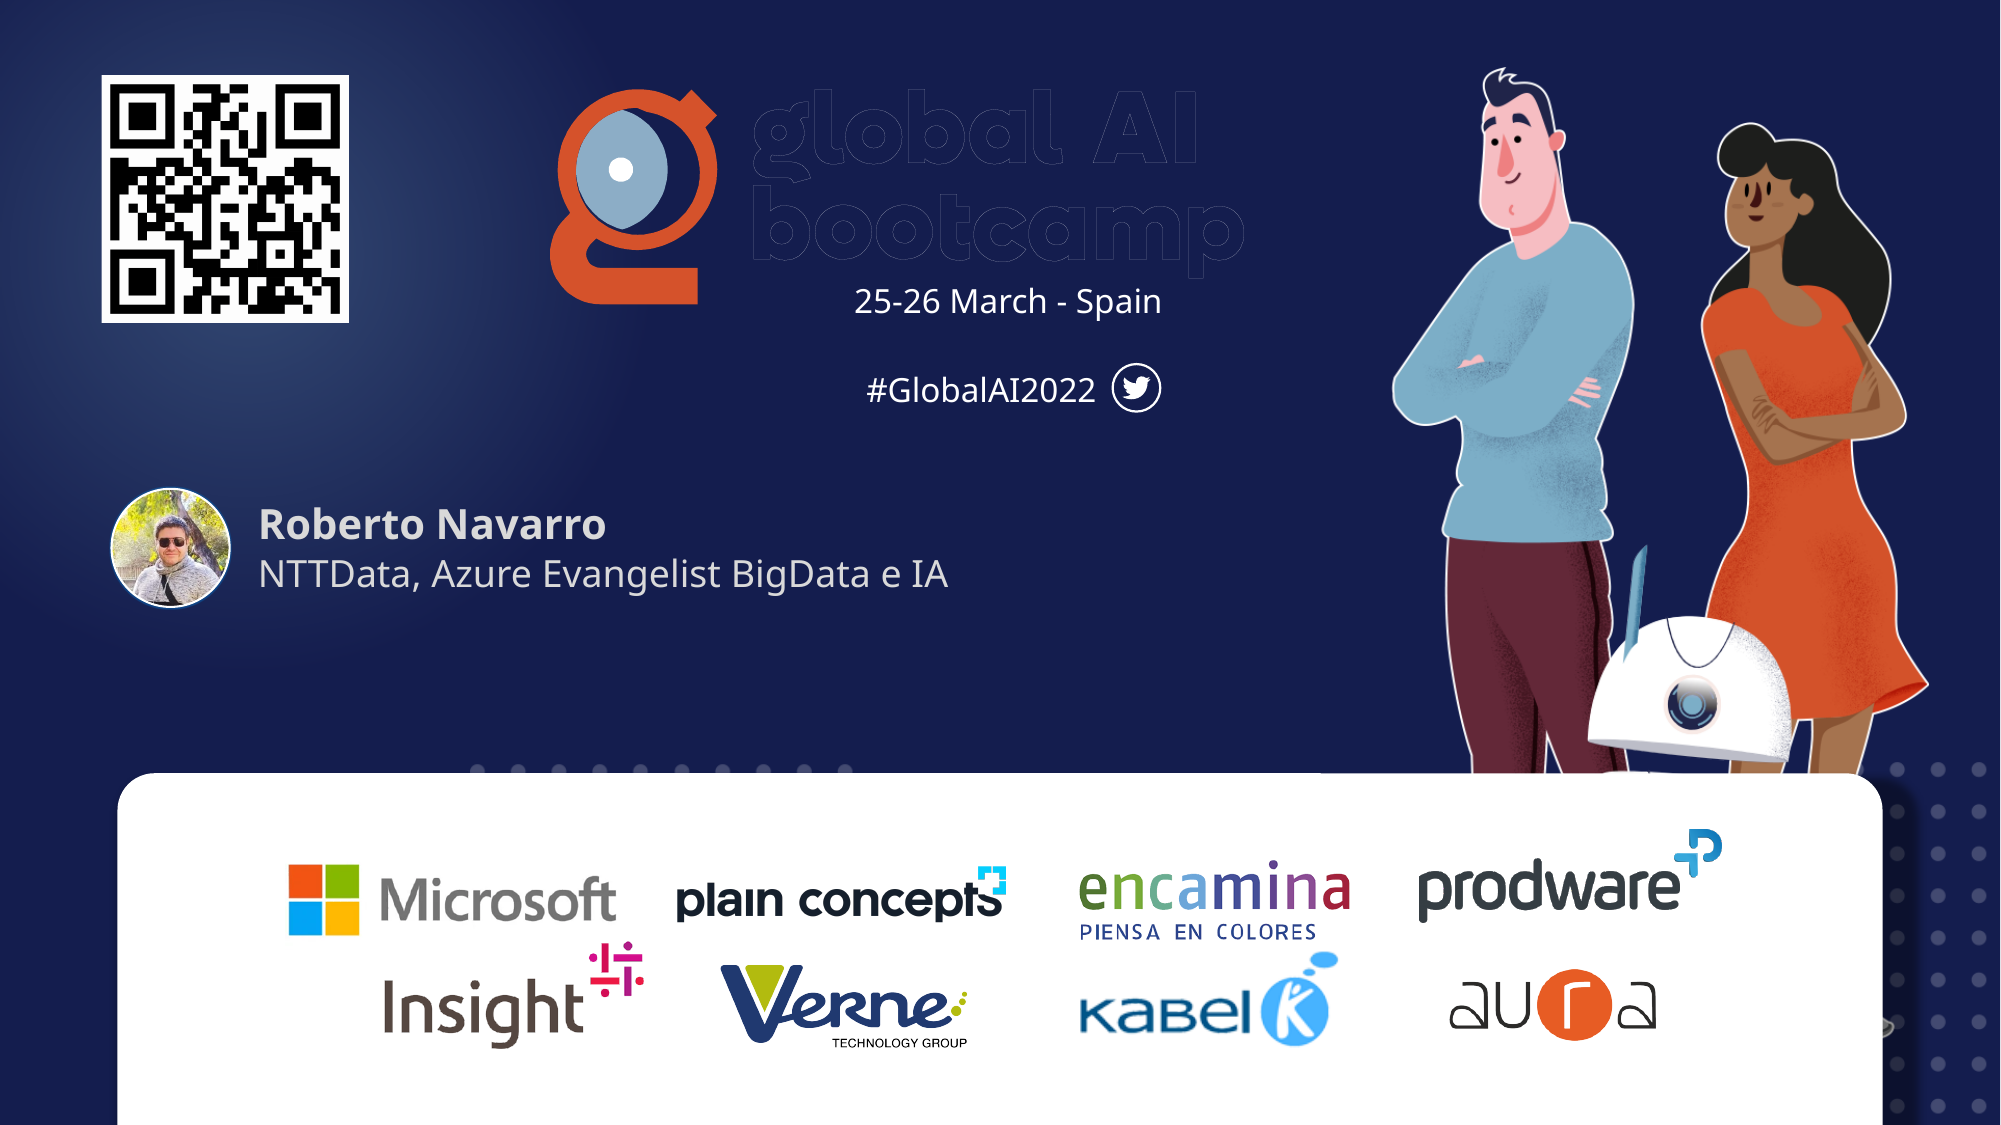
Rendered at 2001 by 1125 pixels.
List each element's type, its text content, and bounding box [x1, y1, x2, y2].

picture [285, 847, 644, 1049]
picture [665, 854, 1018, 1071]
picture [1030, 842, 1399, 1048]
list NTTData, Azure Evangelist BigData e IA [257, 550, 1162, 596]
picture [1419, 829, 1722, 923]
list Roberto Navarro [257, 497, 1162, 548]
picture [1449, 969, 1656, 1041]
picture [0, 0, 2001, 1125]
